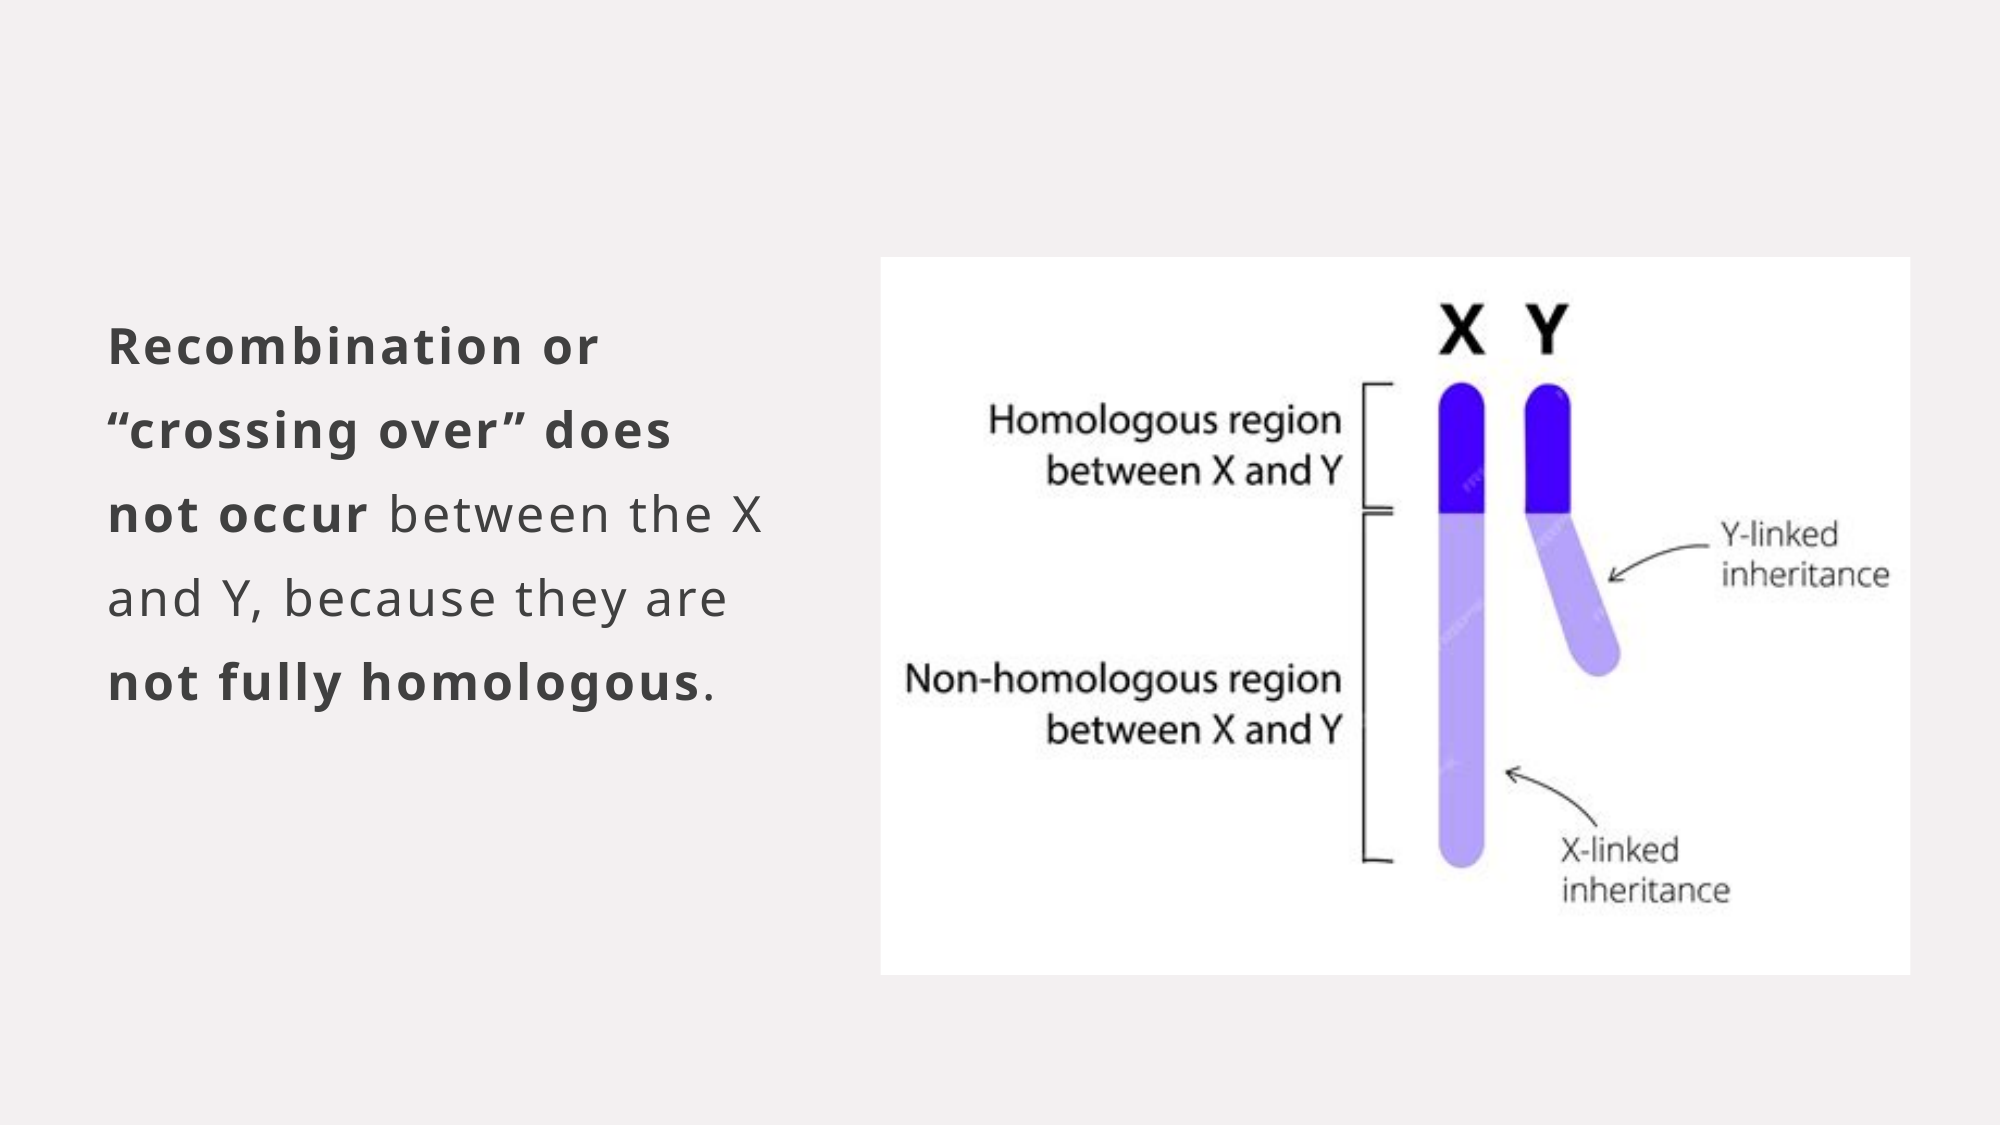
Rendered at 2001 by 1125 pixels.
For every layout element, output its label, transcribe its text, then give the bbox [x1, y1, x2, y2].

list Recombination or “crossing over” does not occur between the X and Y, because they are not fully homologous. [89, 272, 801, 933]
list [880, 257, 1911, 976]
